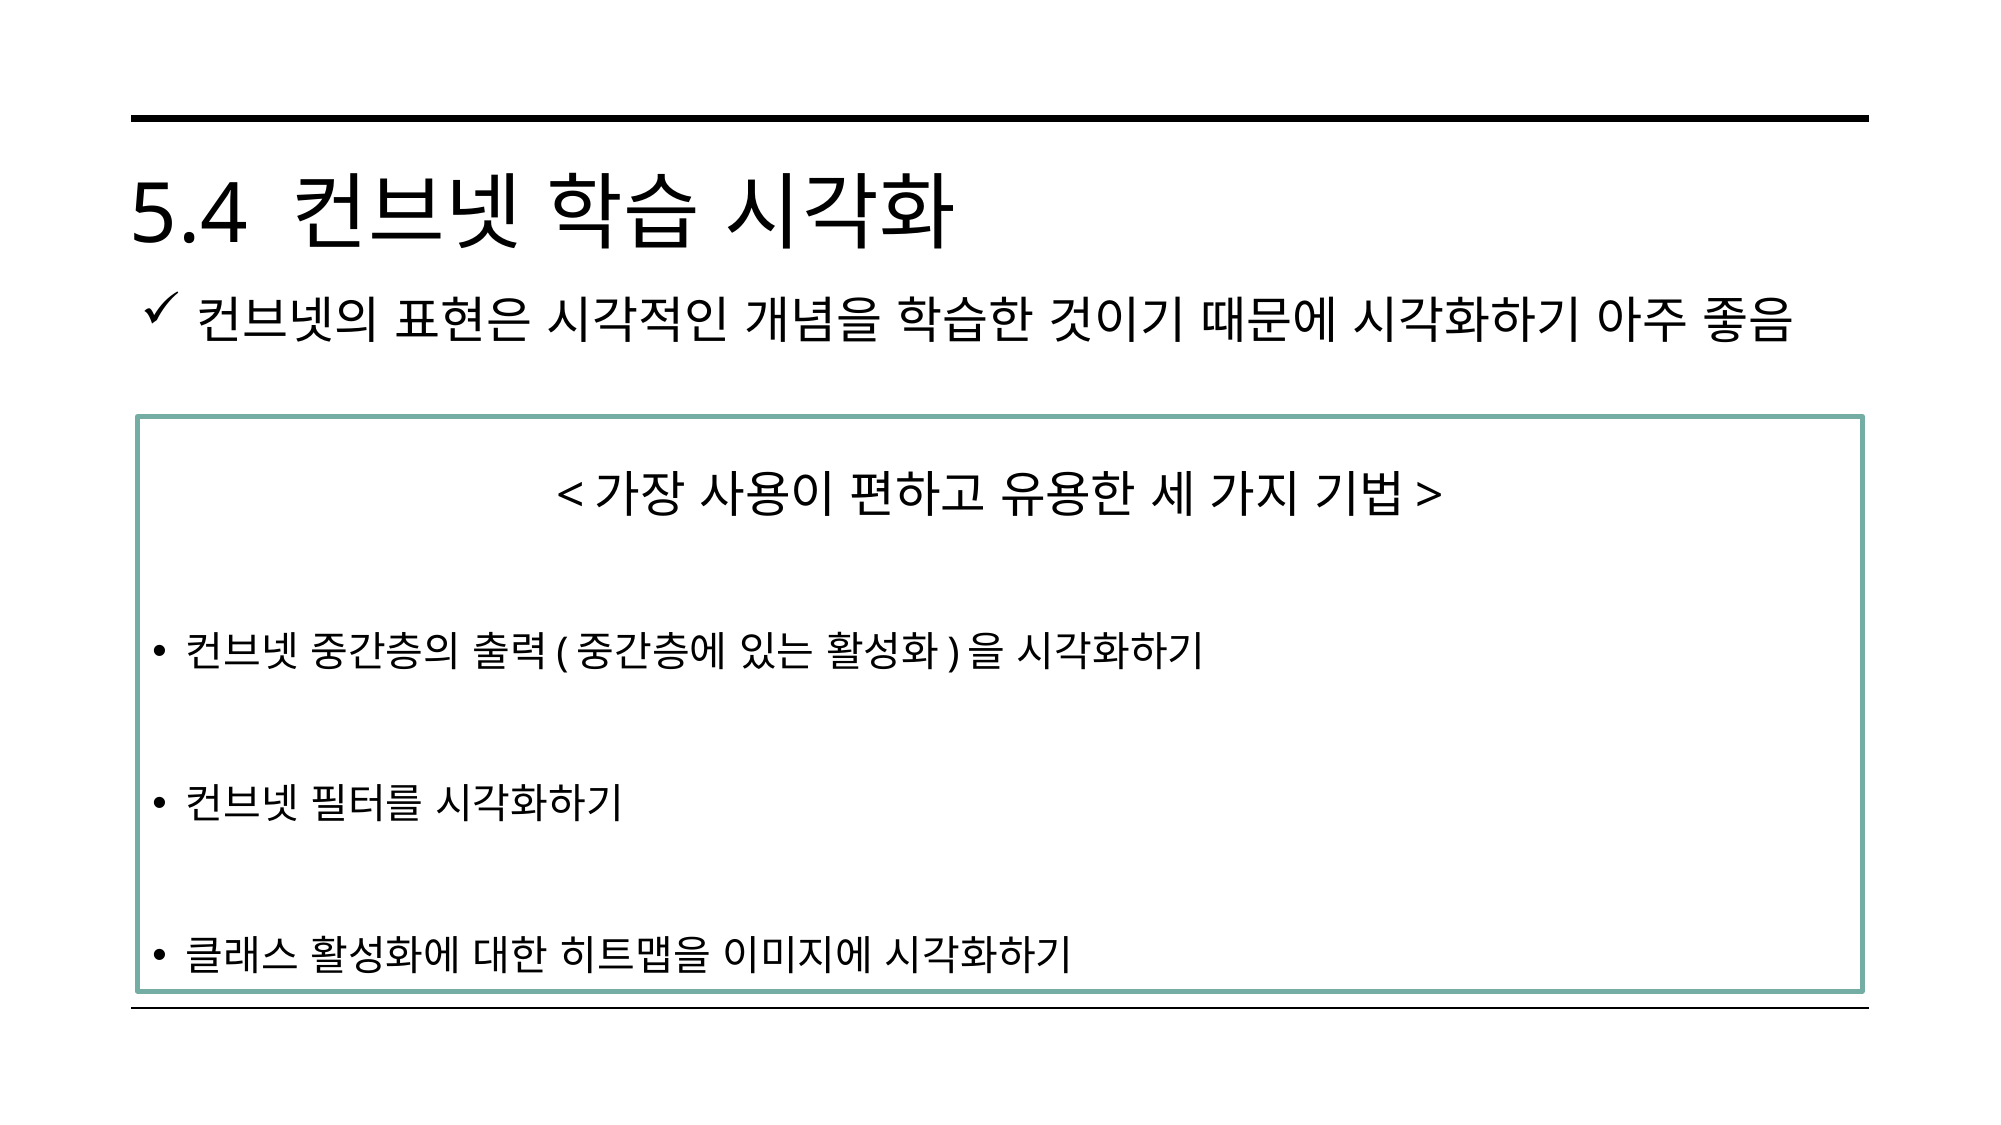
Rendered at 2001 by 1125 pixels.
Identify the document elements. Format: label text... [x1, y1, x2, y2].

text_box 컨브넷의 표현은 시각적인 개념을 학습한 것이기 때문에 시각화하기 아주 좋음 [125, 281, 1874, 356]
title 5.4 컨브넷 학습 시각화 [114, 151, 1869, 377]
list <가장 사용이 편하고 유용한 세 가지 기법> 컨브넷 중간층의 출력(중간층에 있는 활성화)을 시각화하기 컨브넷 필터를 시각화하기 클래스 활성화에 대한 히트맵을 이미지에 시각화하기 [137, 416, 1863, 992]
